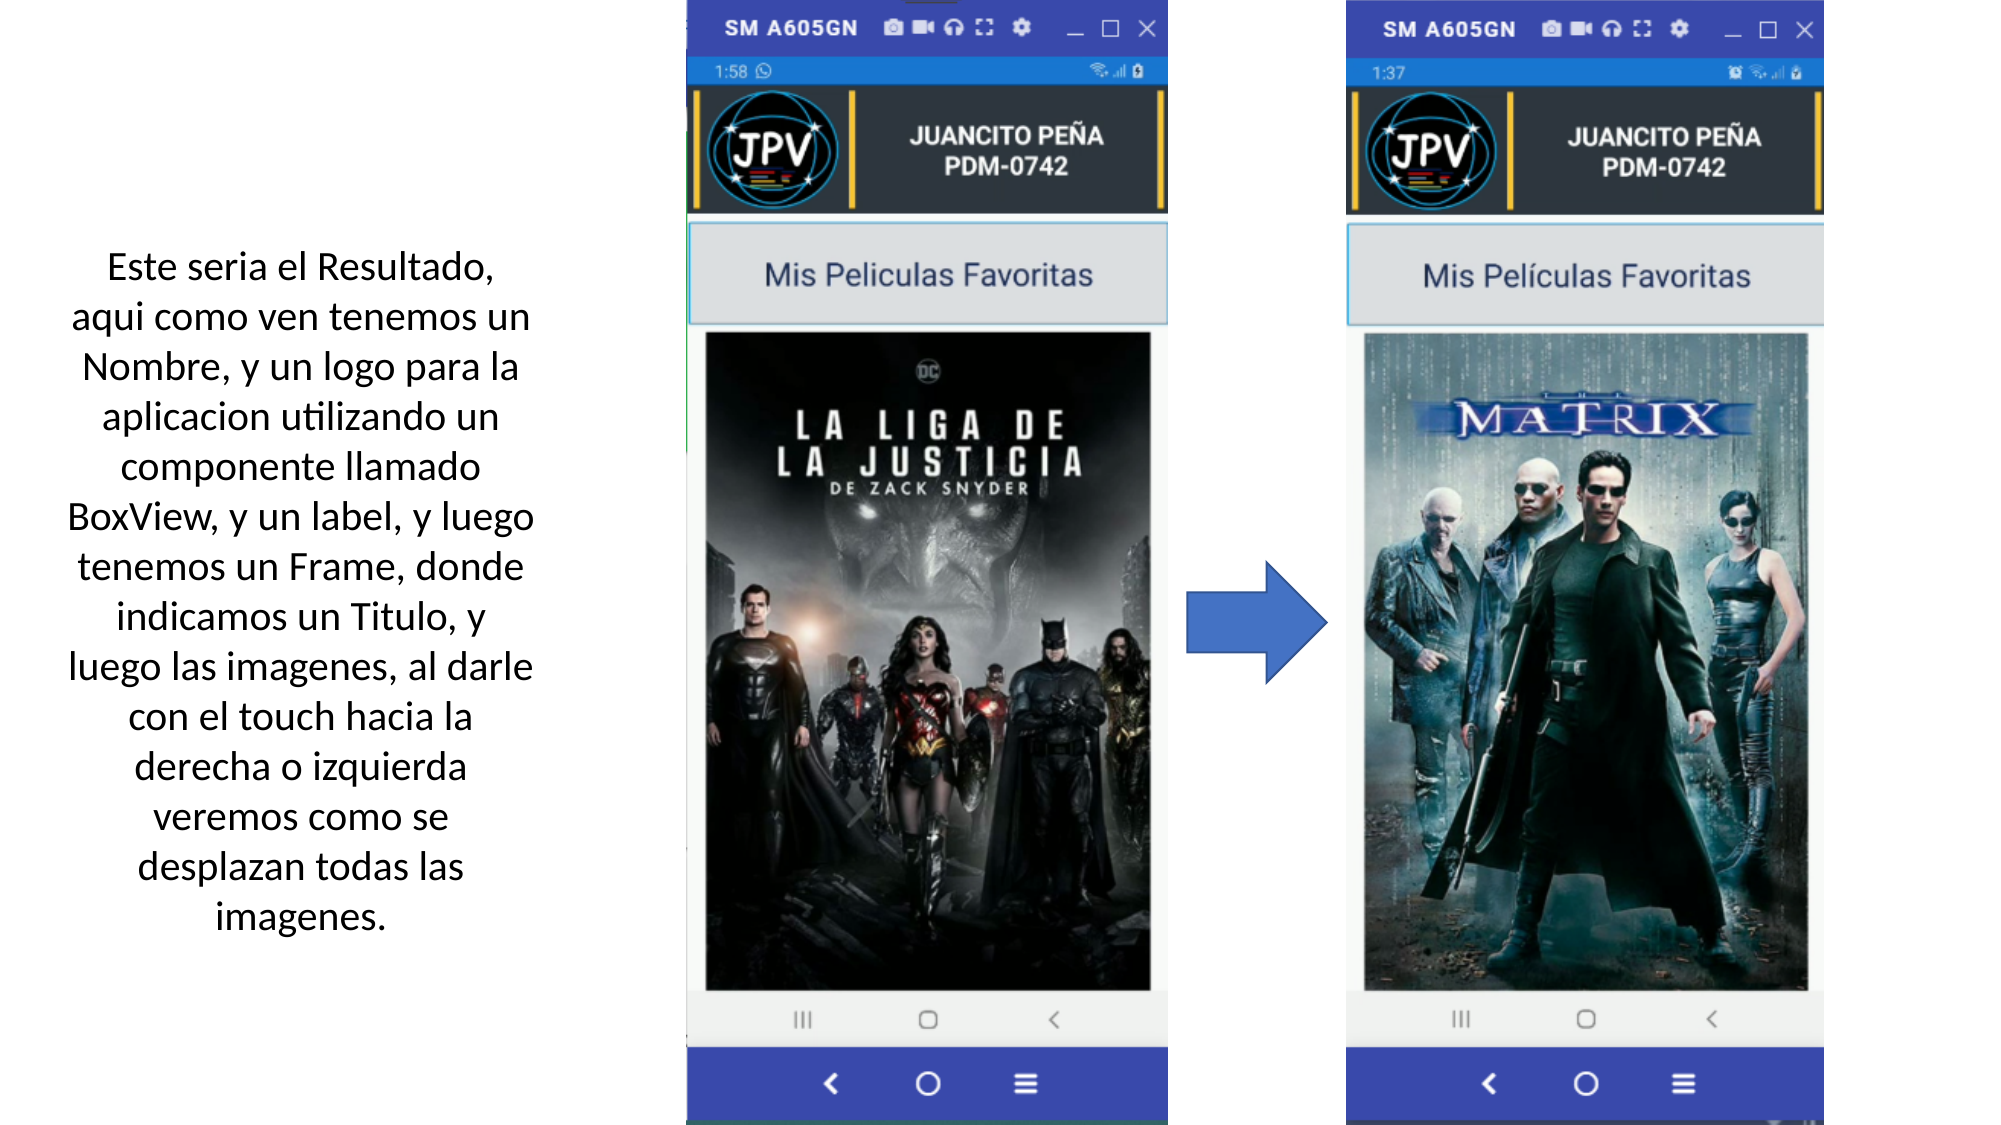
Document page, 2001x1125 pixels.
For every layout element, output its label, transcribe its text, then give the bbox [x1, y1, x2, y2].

text_box Este seria el Resultado, aqui como ven tenemos un Nombre, y un logo para la aplicacion utilizando un componente llamado BoxView, y un label, y luego tenemos un Frame, donde indicamos un Titulo, y luego las imagenes, al darle con el touch hacia la derecha o izquierda veremos como se desplazan todas las imagenes. [51, 231, 551, 947]
picture [1346, 0, 1824, 1125]
text_box [1186, 559, 1329, 685]
picture [686, 0, 1168, 1125]
